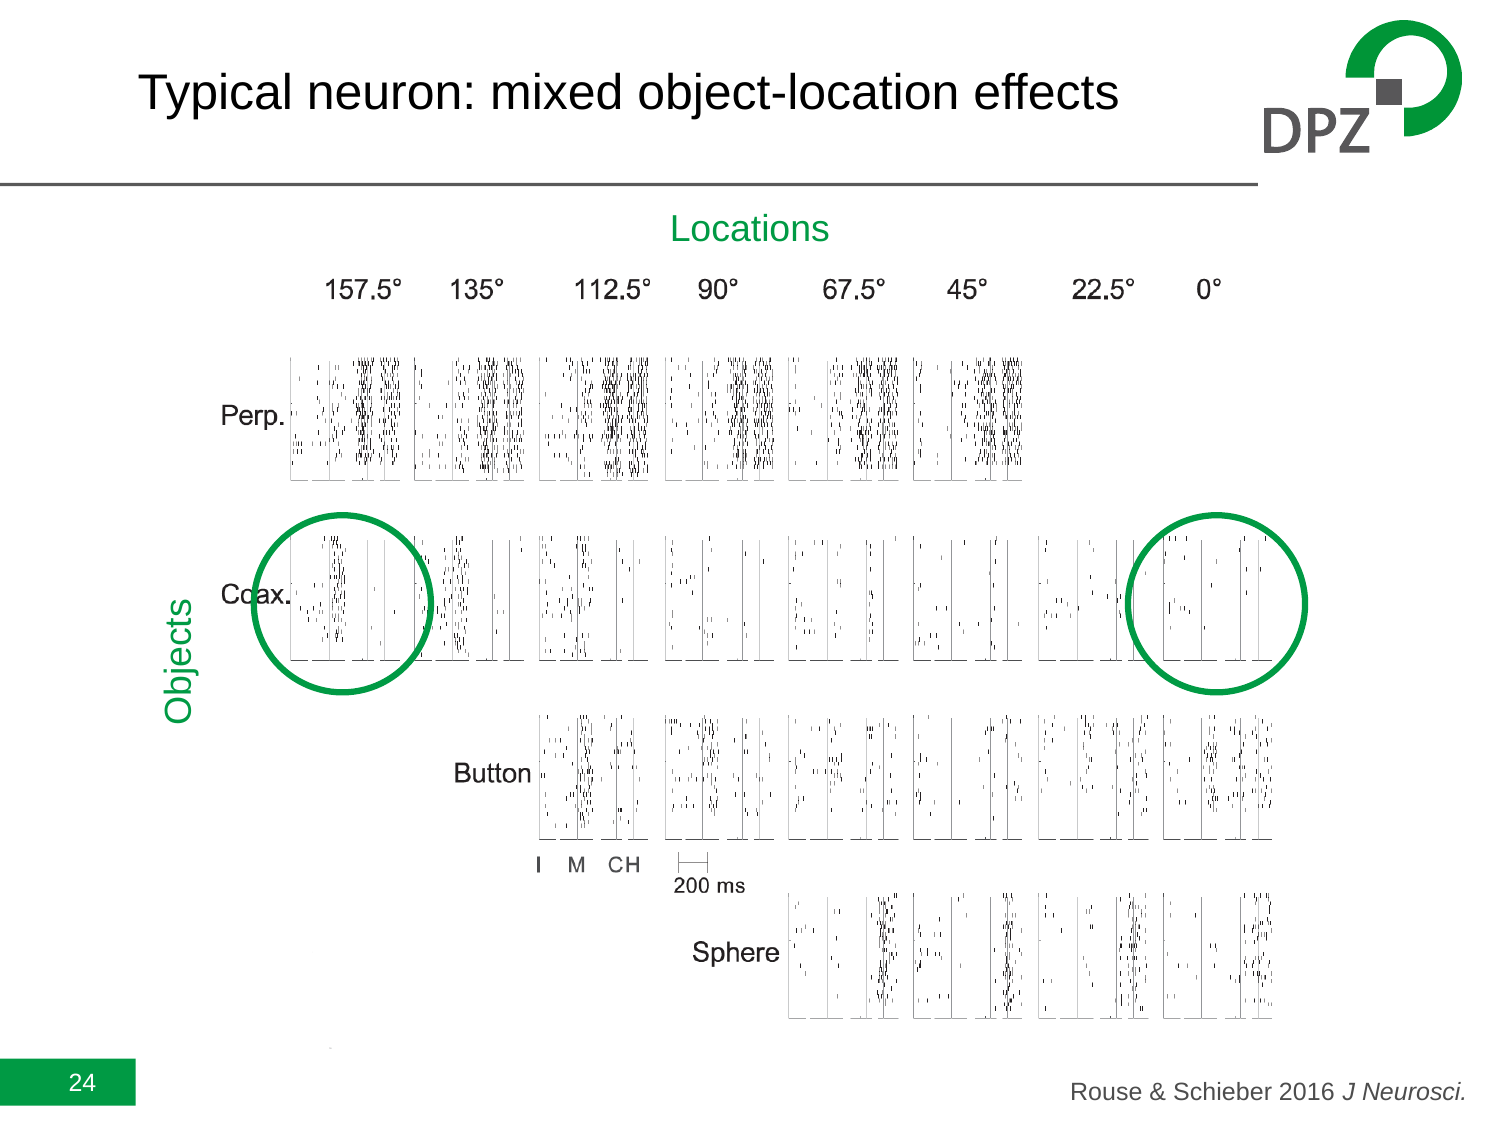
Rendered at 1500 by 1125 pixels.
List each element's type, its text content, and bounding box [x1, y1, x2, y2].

text_box Objects [145, 583, 201, 741]
text_box [1299, 571, 1306, 637]
slide_number 24 [0, 1058, 112, 1123]
text_box Rouse & Schieber 2016 J Neurosci. [1045, 1067, 1483, 1113]
text_box Locations [655, 197, 845, 256]
picture [206, 257, 1294, 1067]
title Typical neuron: mixed object-location effects [122, 42, 1184, 137]
